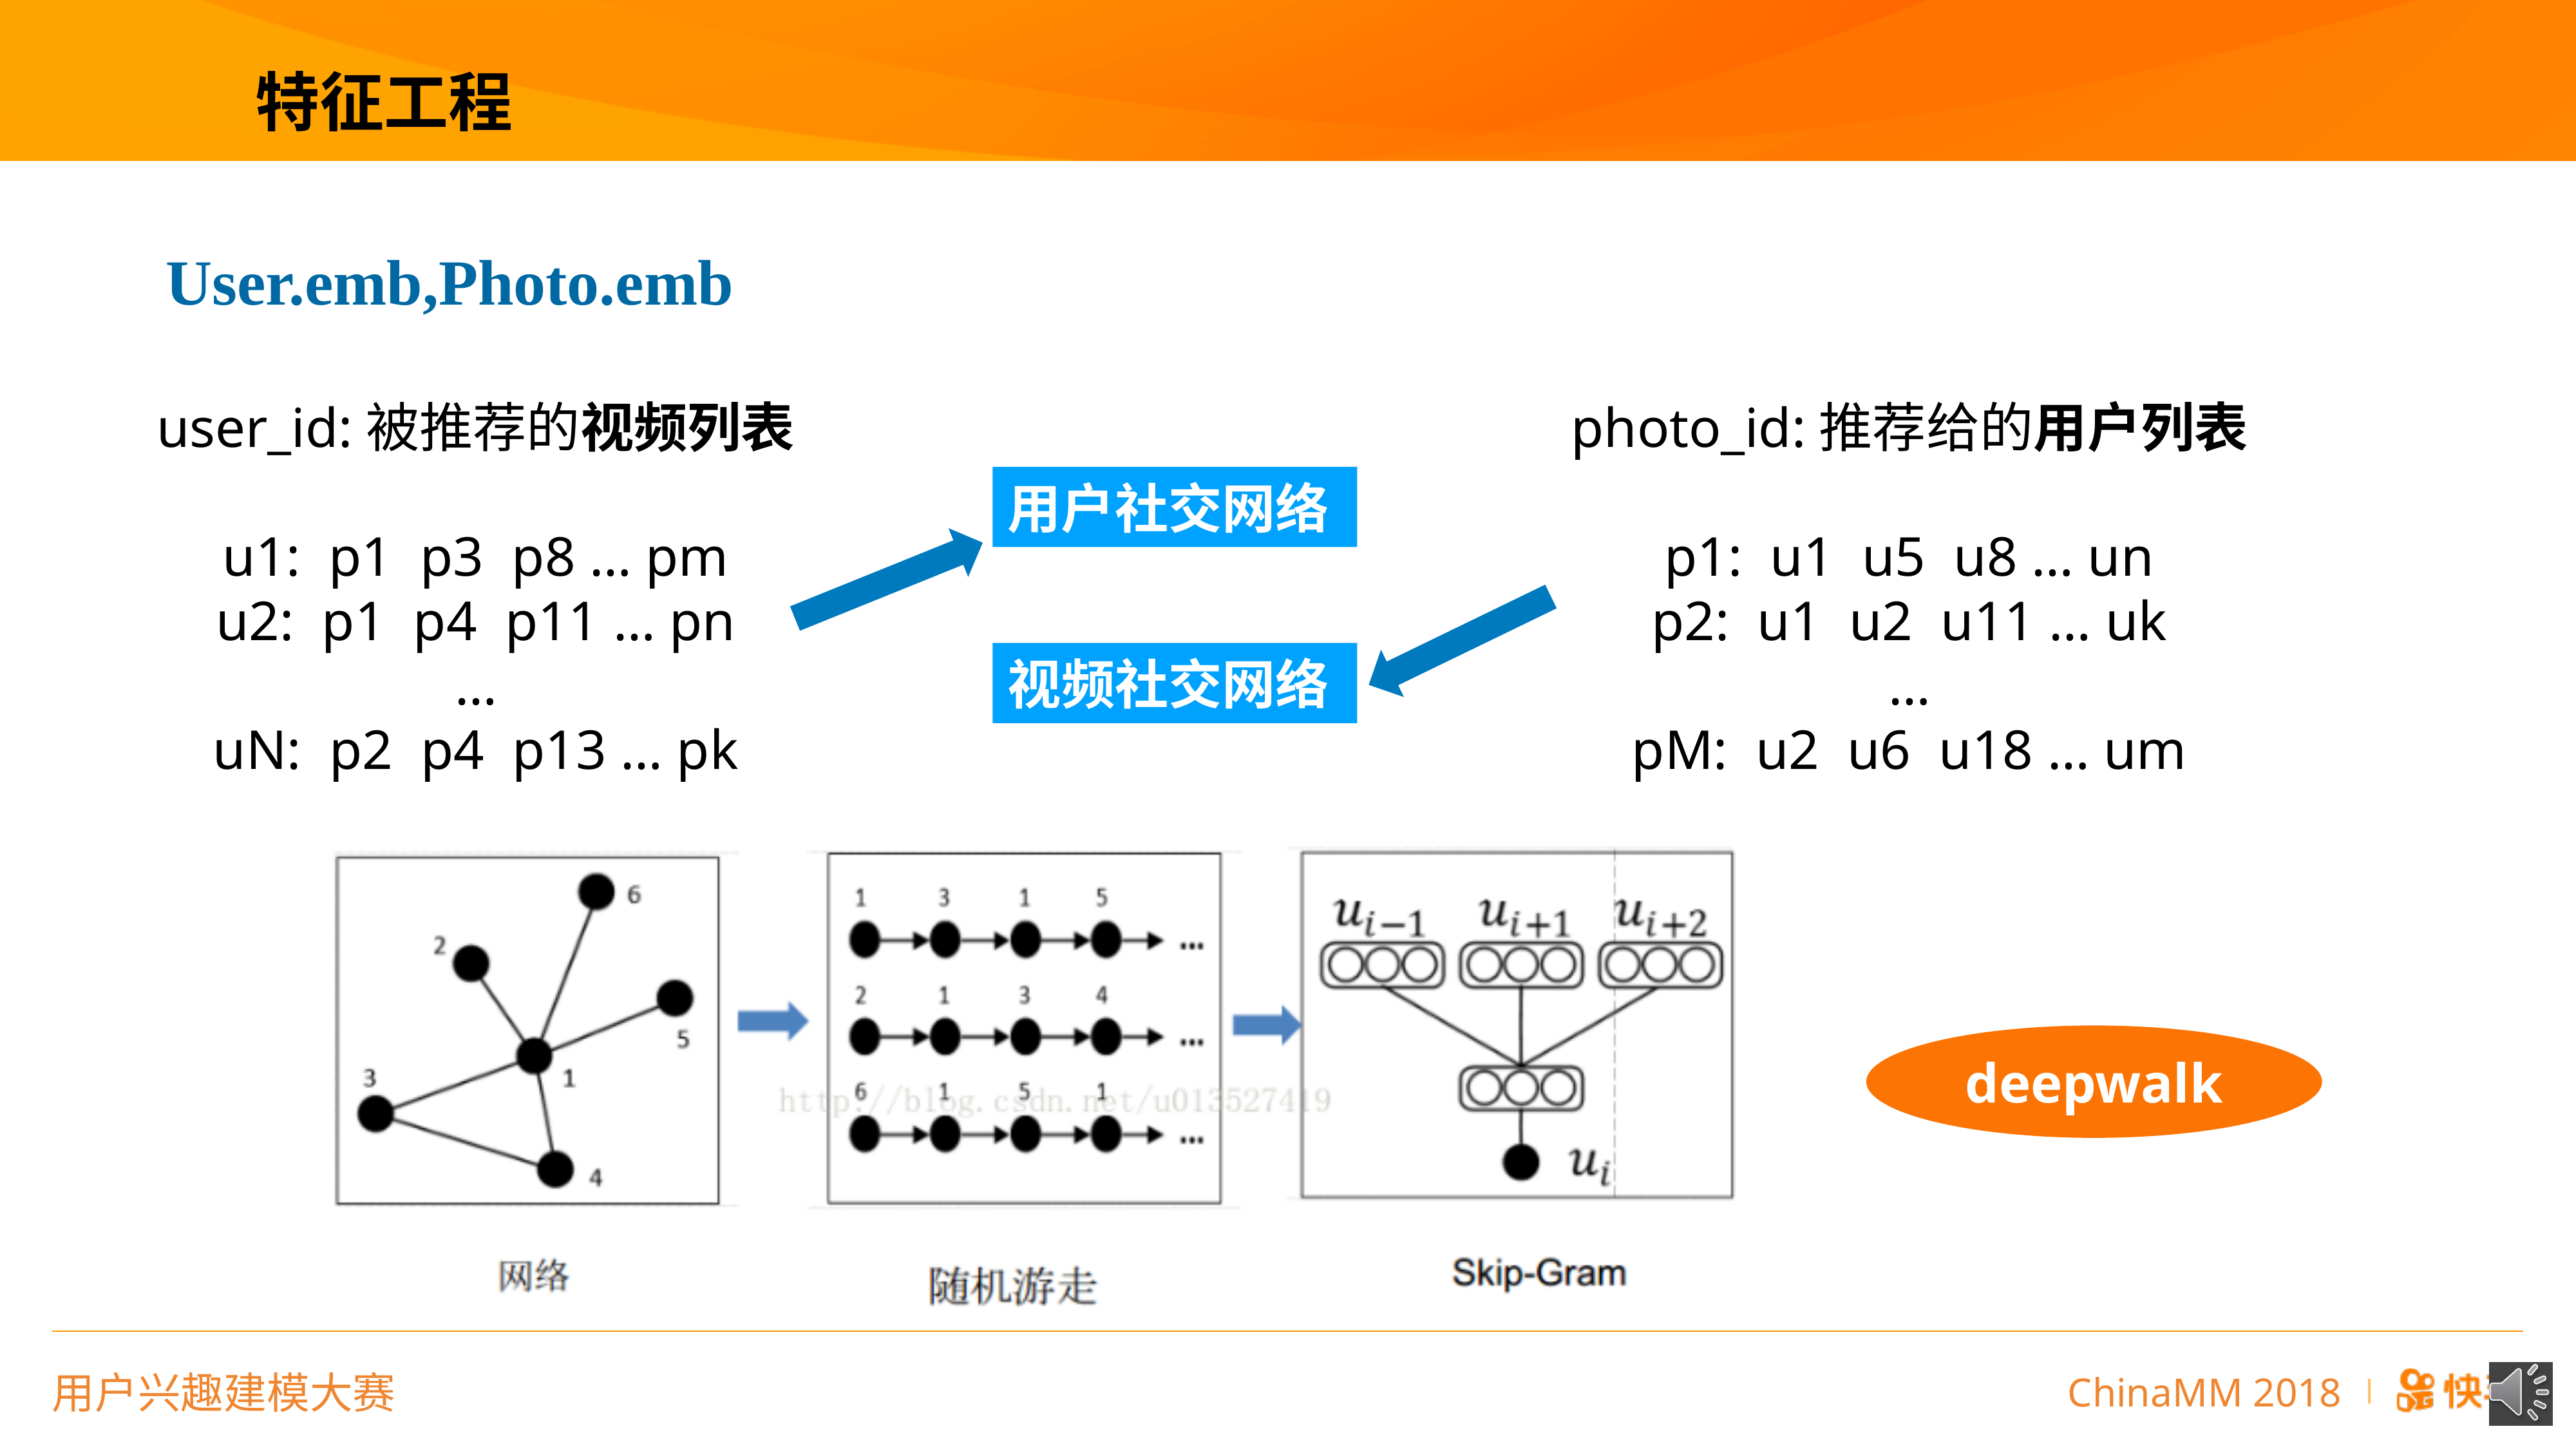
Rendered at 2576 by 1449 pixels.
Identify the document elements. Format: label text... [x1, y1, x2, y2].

picture [2397, 1361, 2553, 1426]
text_box ChinaMM 2018 [2060, 1360, 2350, 1423]
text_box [314, 840, 2322, 1323]
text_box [787, 466, 1562, 724]
text_box 用户兴趣建模大赛 [44, 1358, 404, 1425]
text_box photo_id:推荐给的用户列表 p1: u1 u5 u8 … un p2: u1 u2 u11 … uk … pM: u2 u6 u18 … um [1563, 386, 2256, 839]
picture [0, 0, 2576, 162]
text_box User.emb,Photo.emb [158, 232, 865, 325]
text_box user_id:被推荐的视频列表 u1: p1 p3 p8 … pm u2: p1 p4 p11 … pn … uN: p2 p4 p13 … pk [149, 386, 803, 839]
